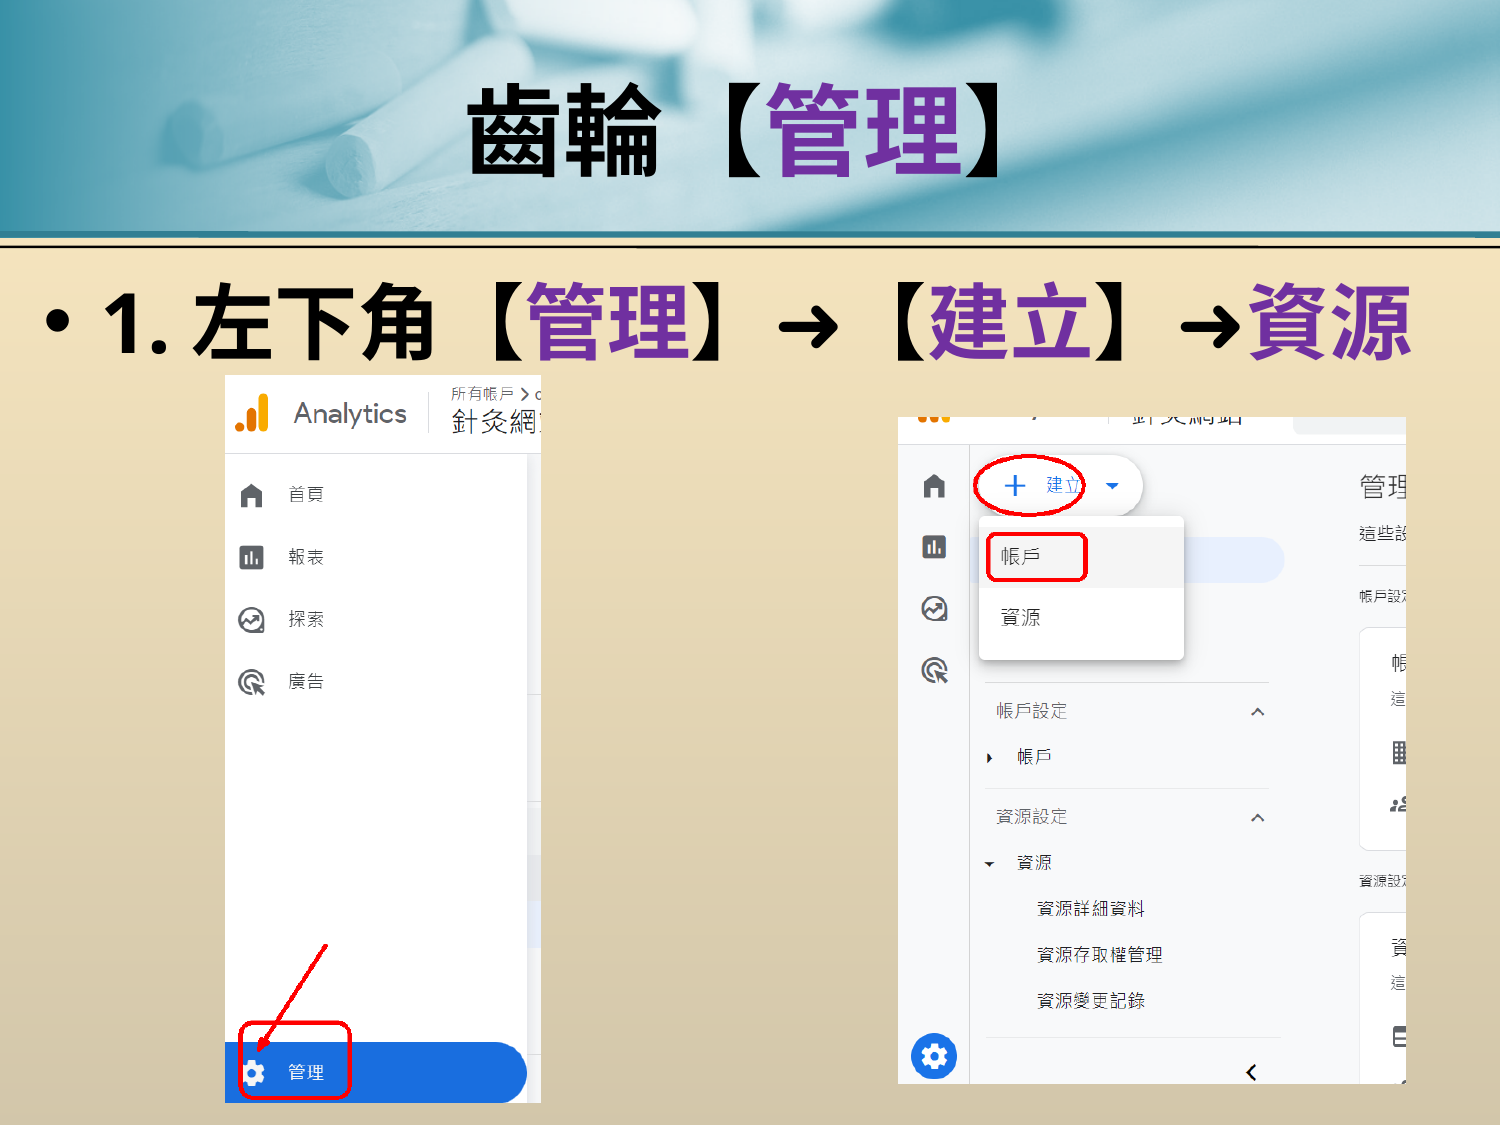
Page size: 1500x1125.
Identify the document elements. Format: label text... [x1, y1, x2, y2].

title 齒輪【管理】 [45, 24, 1481, 233]
picture [898, 417, 1406, 1084]
list 1.左下角【管理】➜【建立】➜資源 [29, 262, 1481, 1103]
picture [225, 375, 541, 1103]
